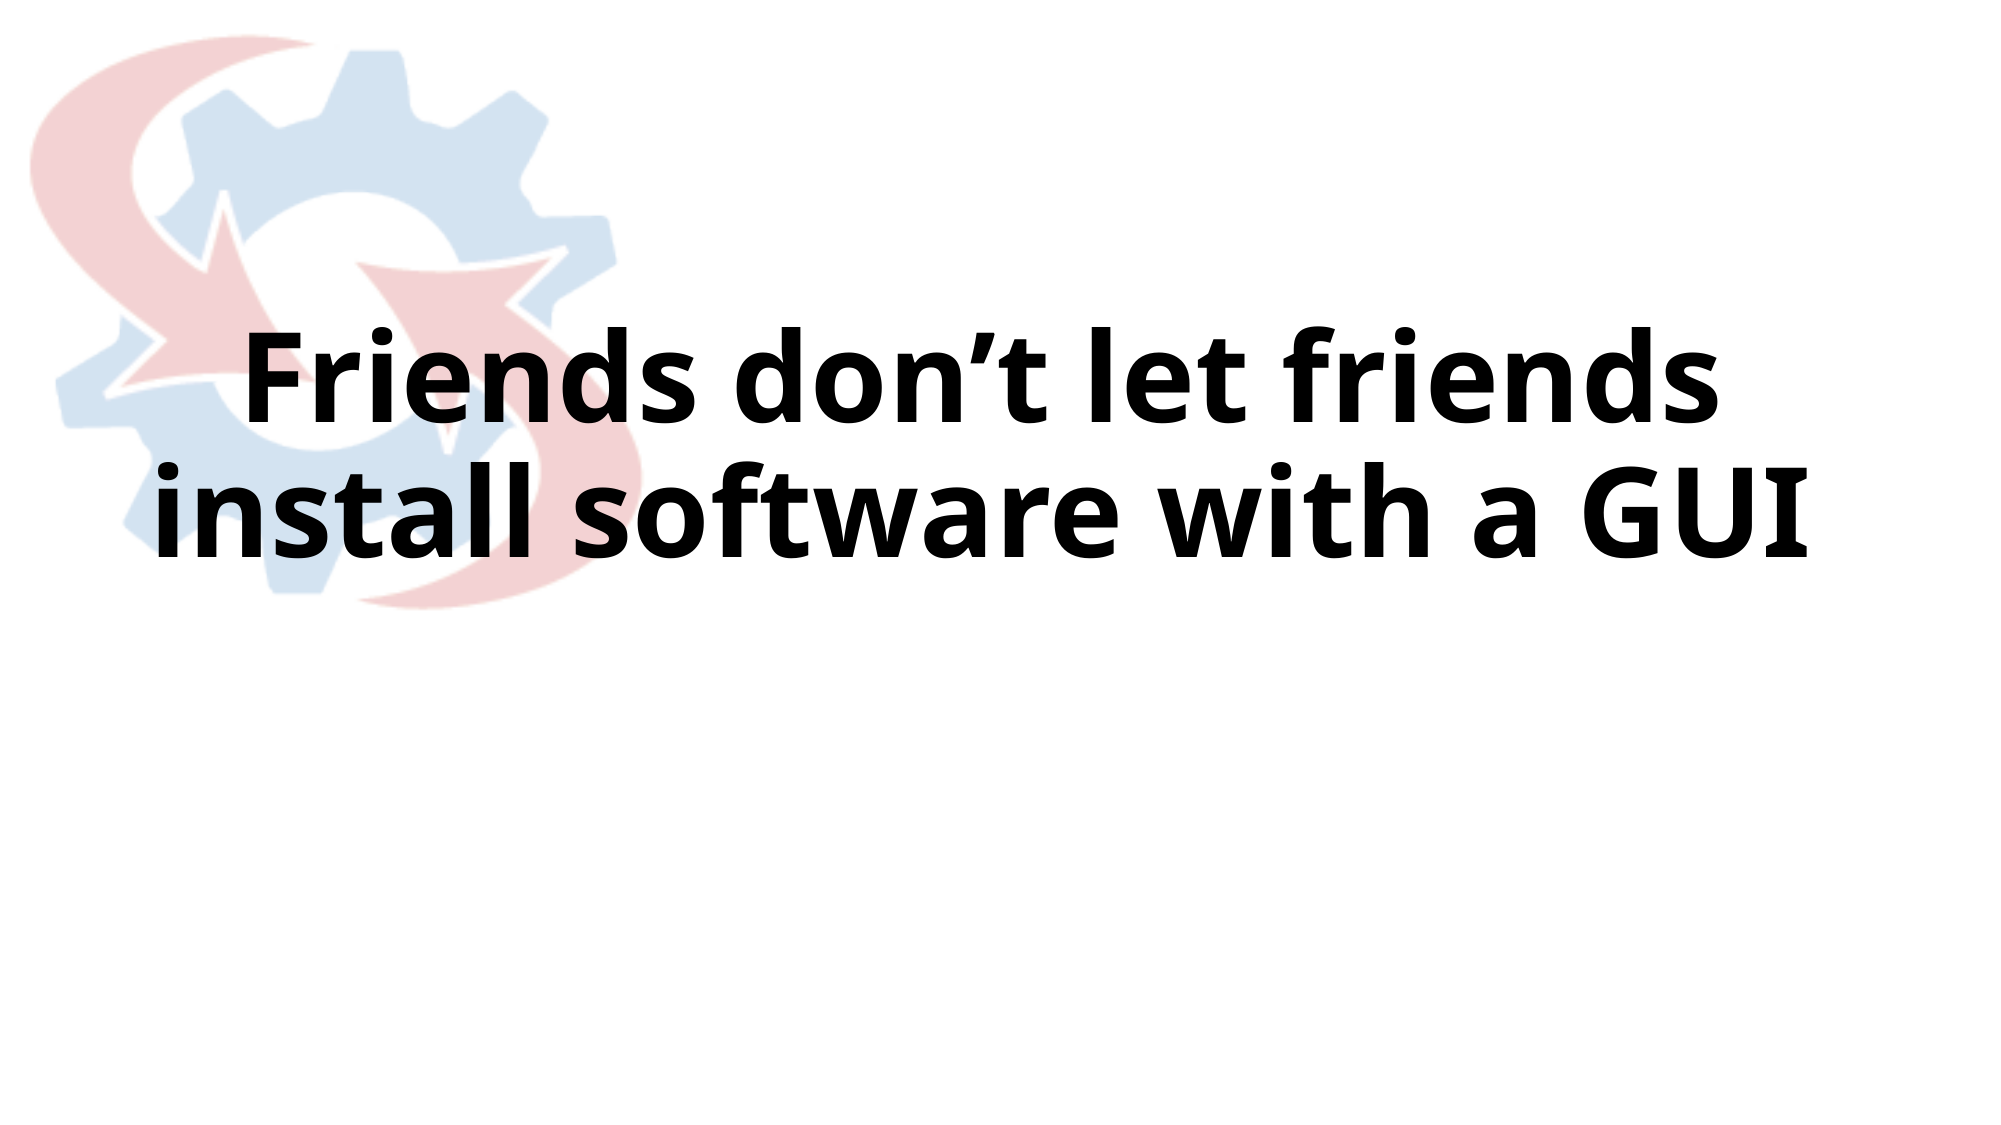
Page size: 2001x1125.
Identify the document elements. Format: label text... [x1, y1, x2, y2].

title Friends don’t let friends install software with a GUI [118, 341, 1844, 559]
